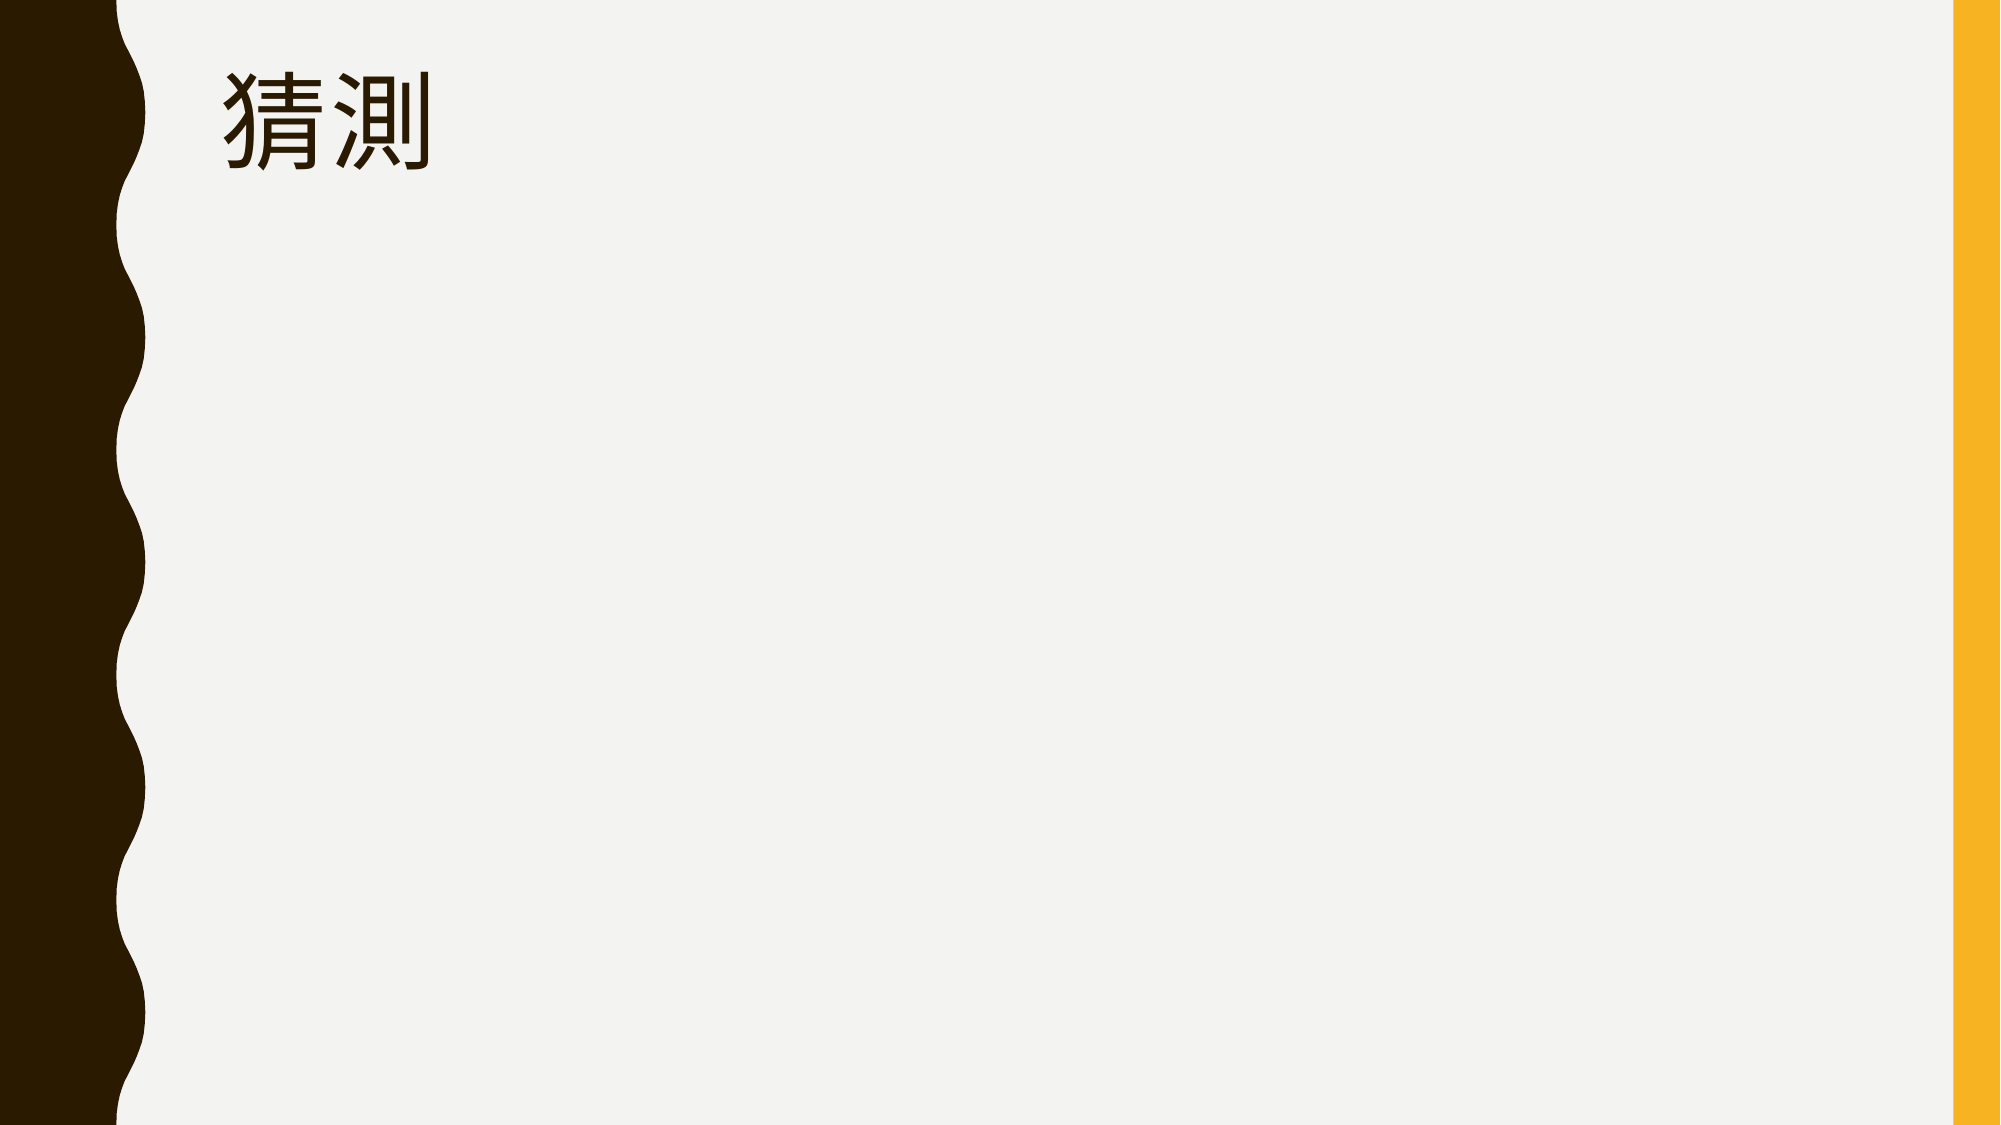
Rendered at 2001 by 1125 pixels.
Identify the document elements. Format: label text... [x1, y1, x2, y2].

title 猜測 [205, 62, 1875, 308]
